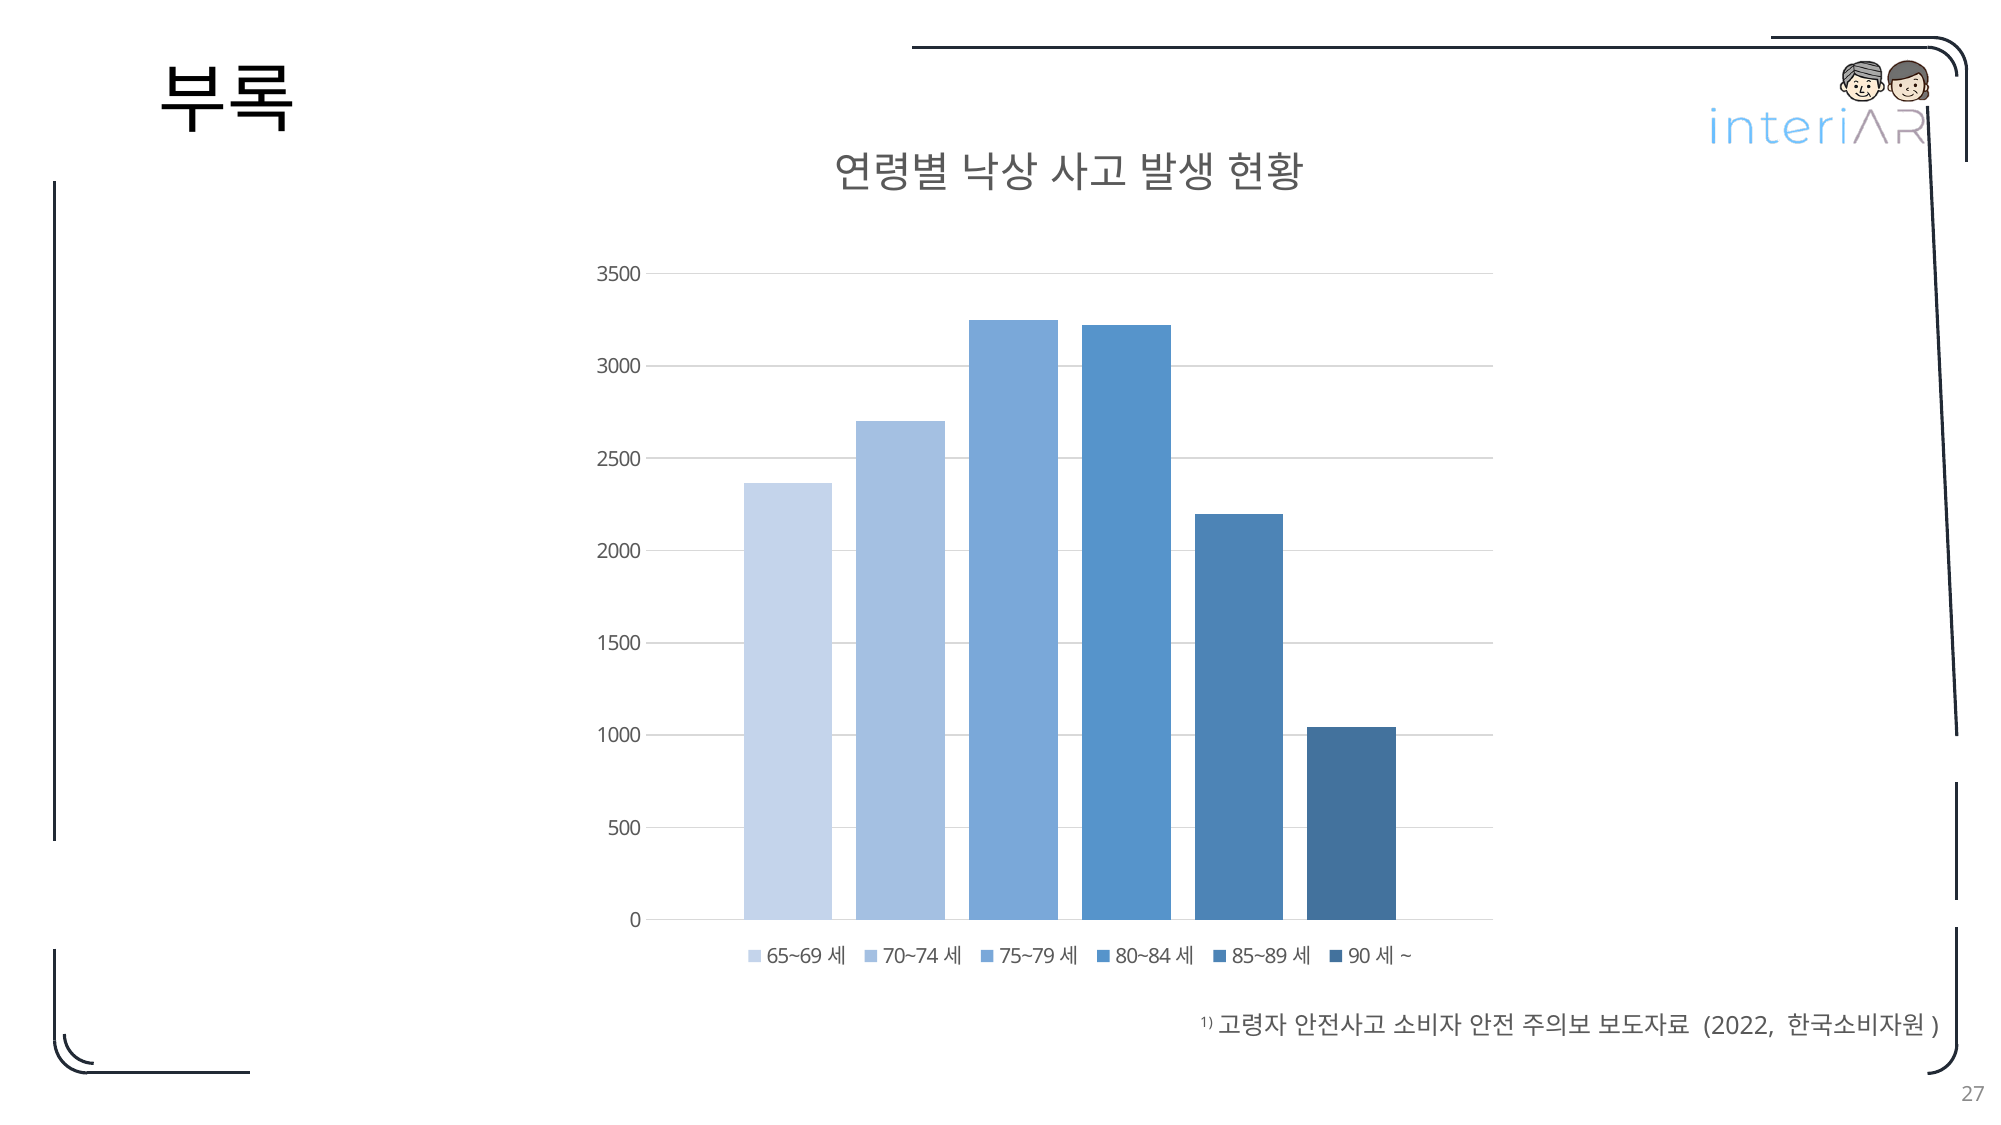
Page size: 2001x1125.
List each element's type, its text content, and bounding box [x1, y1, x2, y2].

chart [577, 244, 1512, 1000]
picture [1686, 53, 1936, 150]
text_box 연령별 낙상 사고 발생 현황 [763, 138, 1376, 204]
slide_number 27 [1634, 1063, 2000, 1124]
text_box 1)고령자 안전사고 소비자 안전 주의보 보도자료 (2022, 한국소비자원) [1111, 1002, 1954, 1048]
text_box 부록 [0, 43, 513, 149]
